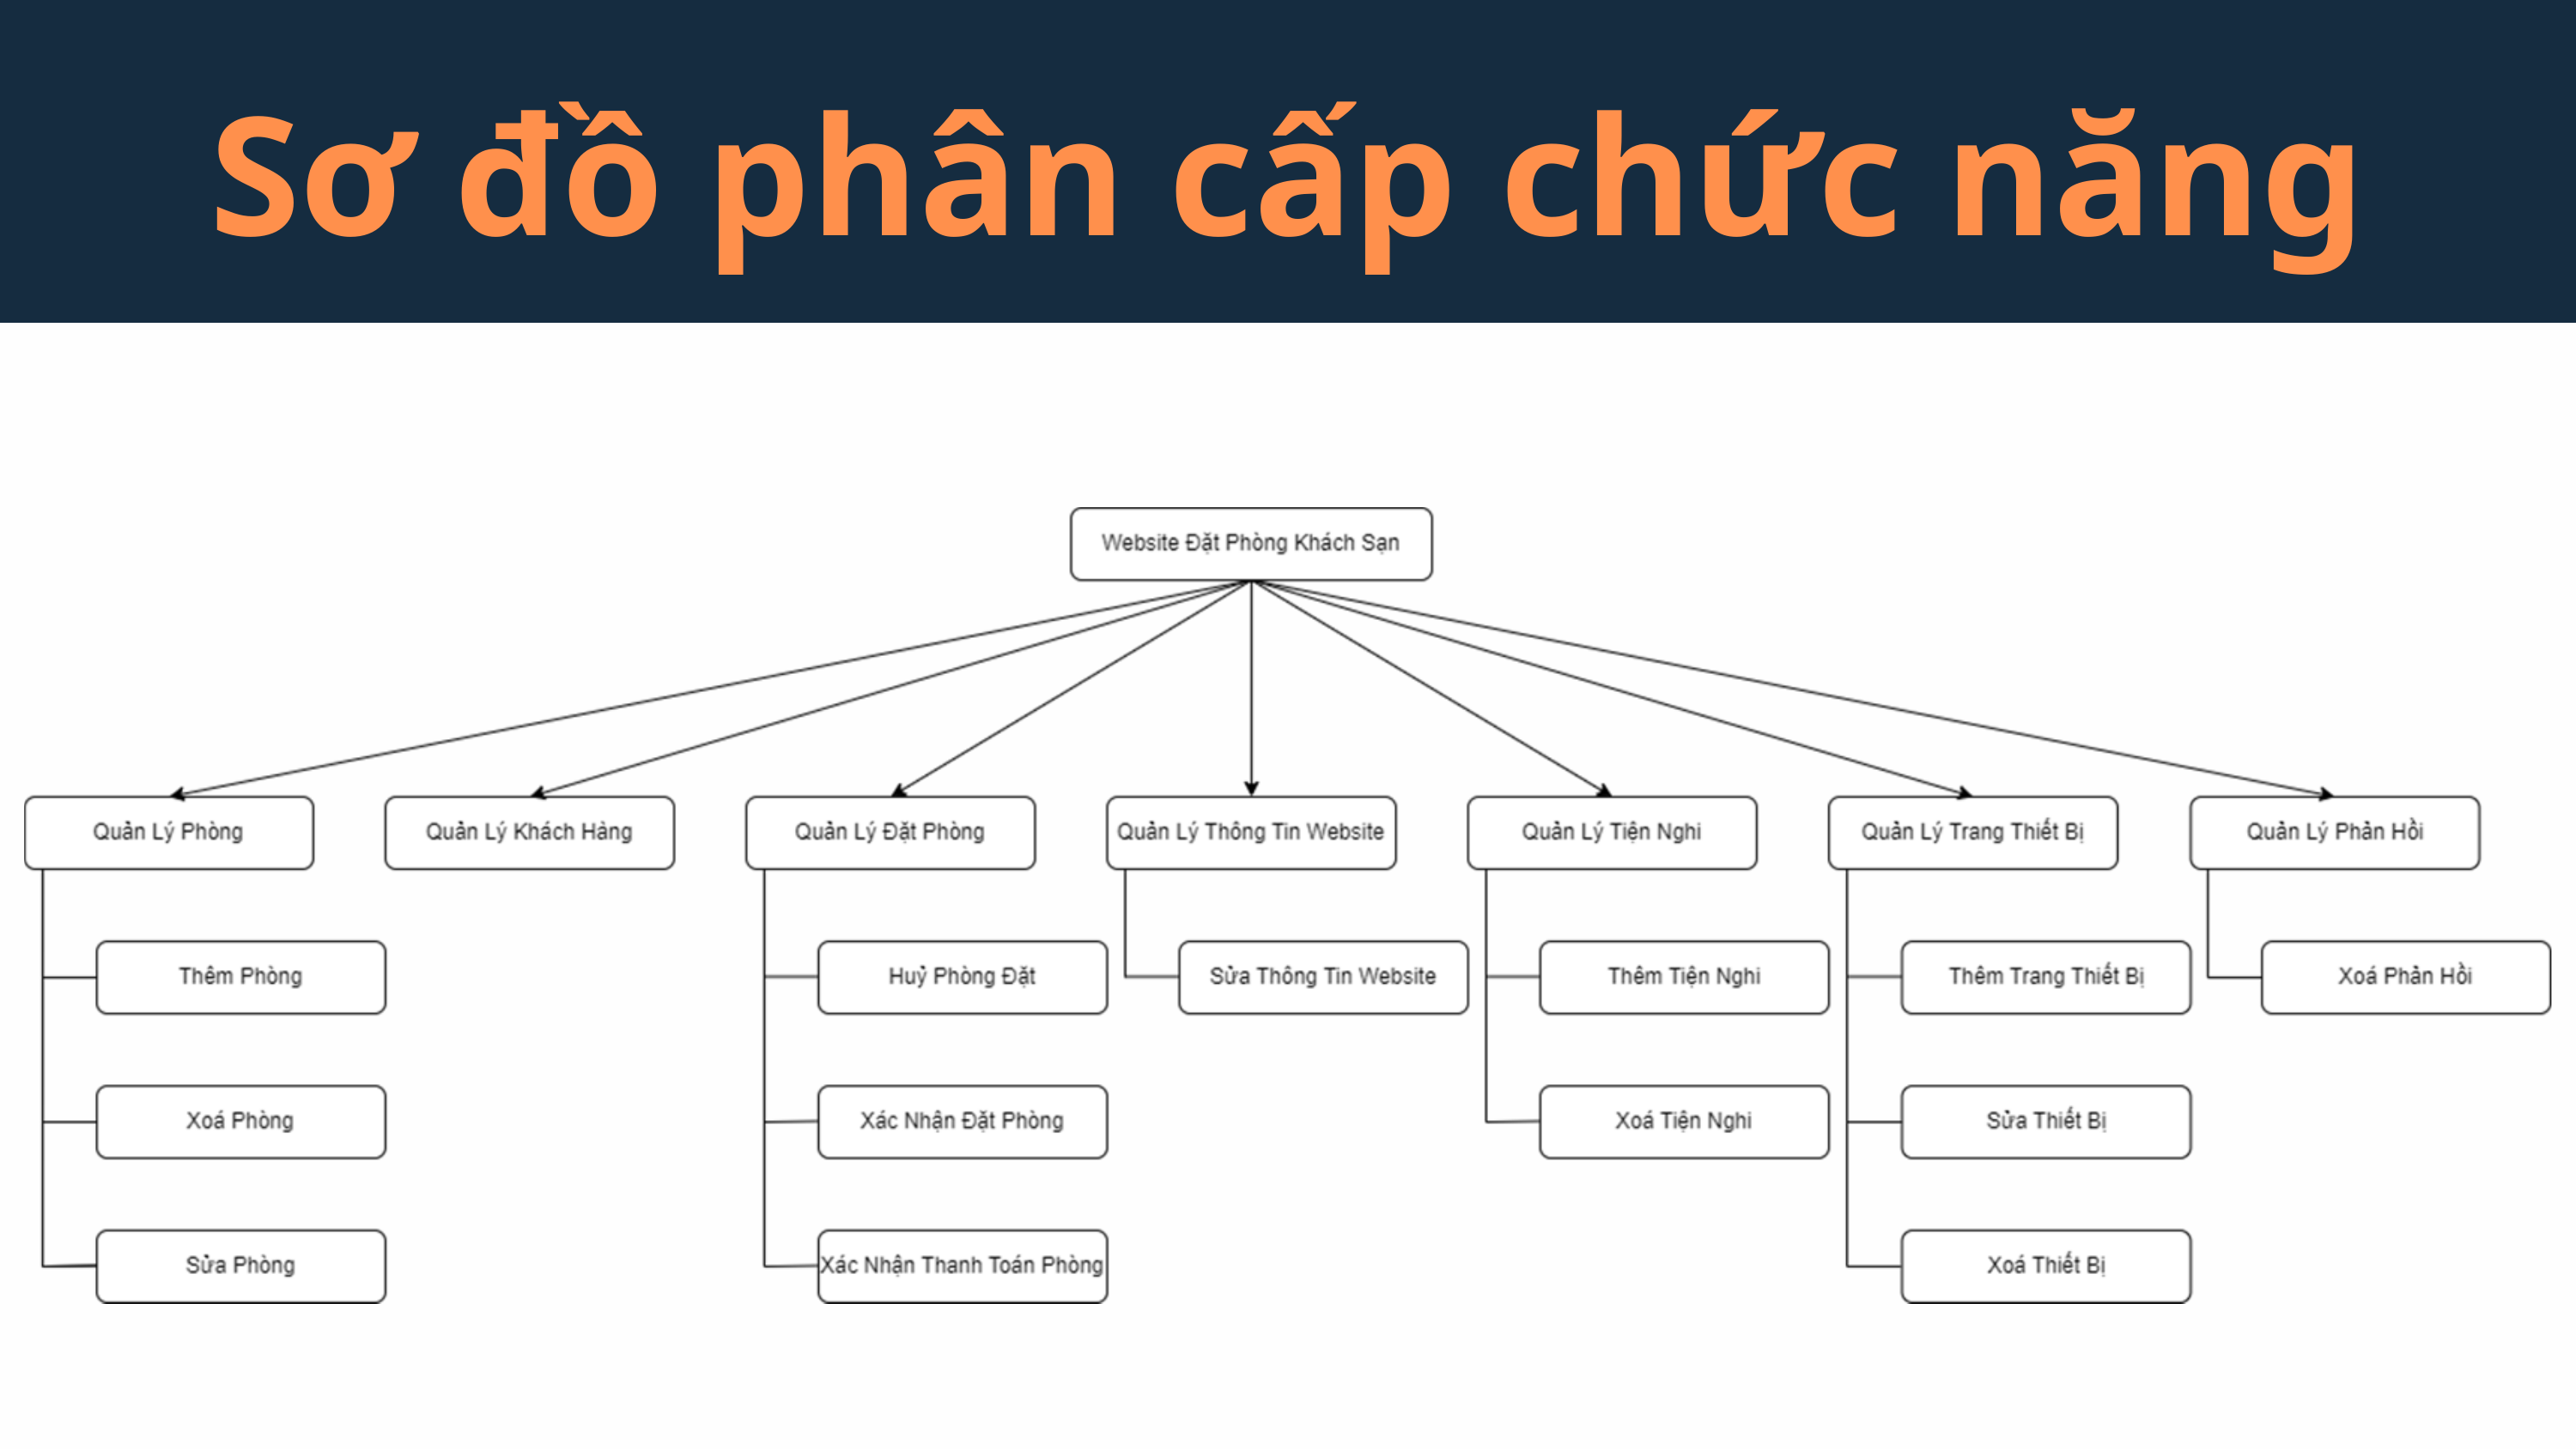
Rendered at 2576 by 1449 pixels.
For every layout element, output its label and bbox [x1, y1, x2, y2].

text_box [24, 507, 2552, 1304]
text_box [0, 0, 2576, 324]
